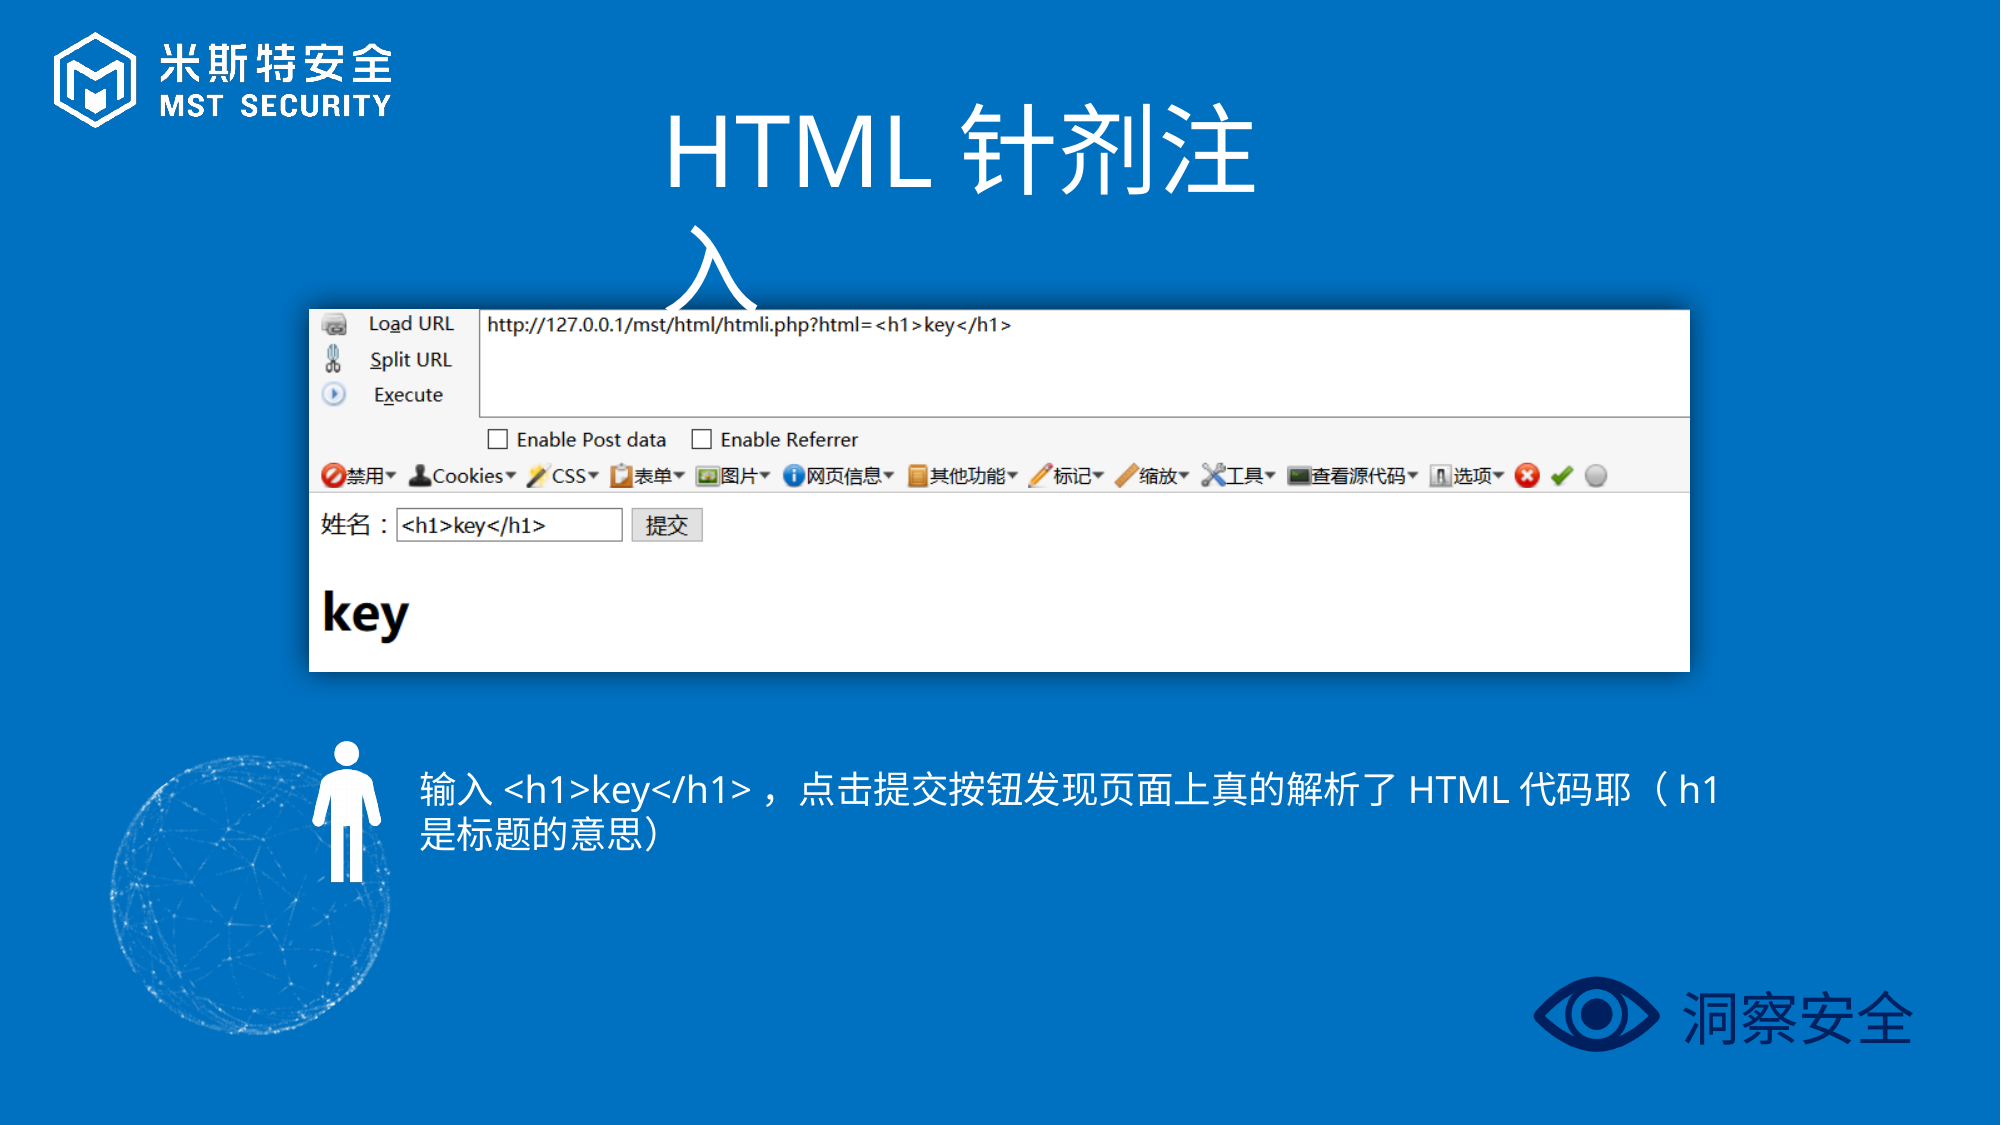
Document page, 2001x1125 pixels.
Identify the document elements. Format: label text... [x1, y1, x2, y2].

picture [309, 309, 1690, 672]
picture [271, 736, 422, 887]
text_box 输入<h1>key</h1>，点击提交按钮发现页面上真的解析了HTML代码耶（h1是标题的意思） [422, 758, 1756, 864]
picture [54, 32, 391, 128]
text_box HTML针剂注入 [646, 80, 1354, 309]
picture [1521, 939, 1672, 1089]
